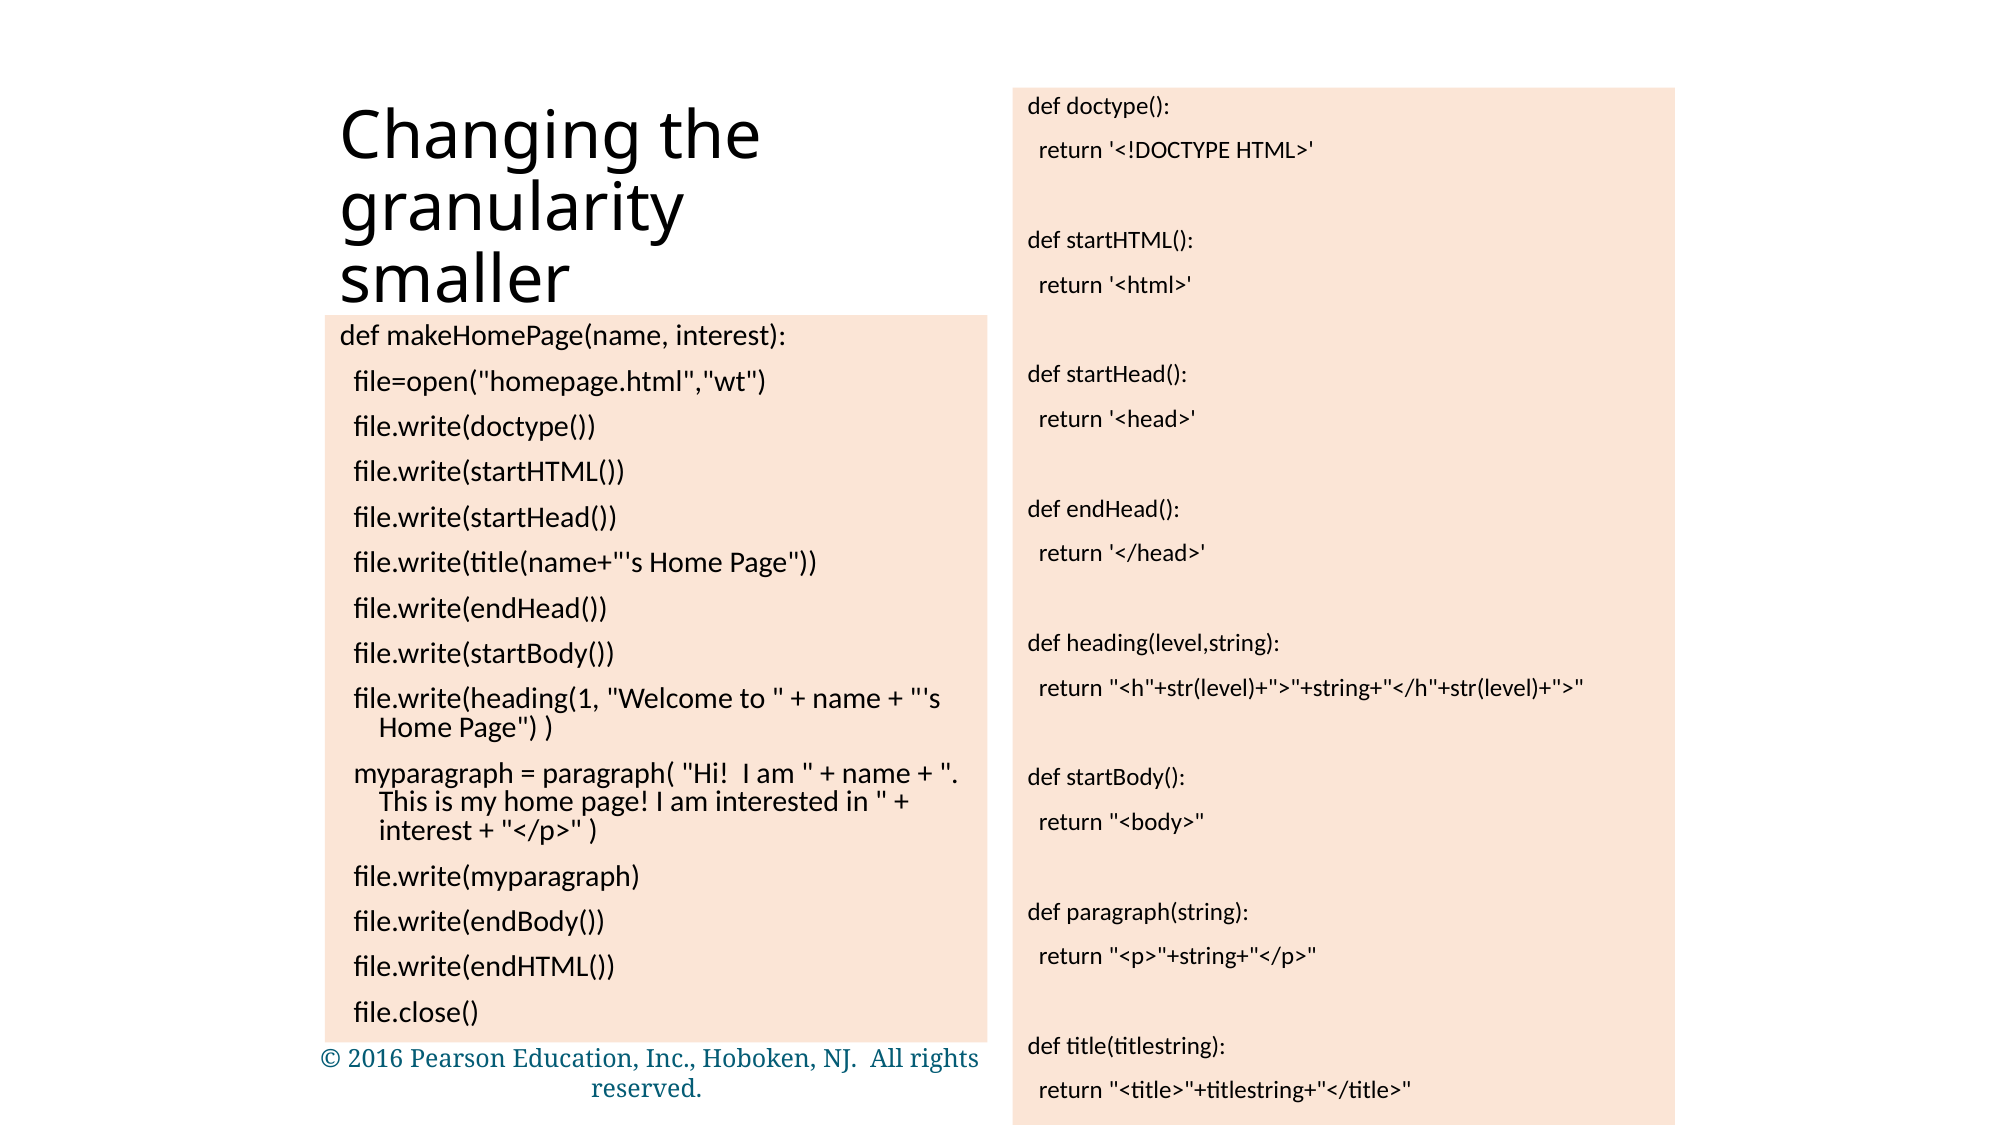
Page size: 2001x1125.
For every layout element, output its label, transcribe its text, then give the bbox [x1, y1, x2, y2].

list def doctype(): return '<!DOCTYPE HTML>' def startHTML(): return '<html>' def startHead(): return '<head>' def endHead(): return '</head>' def heading(level,string): return "<h"+str(level)+">"+string+"</h"+str(level)+">" def startBody(): return "<body>" def paragraph(string): return "<p>"+string+"</p>" def title(titlestring): return "<title>"+titlestring+"</title>" def endBody(): return "</body>" def endHTML(): return "</html>" [1012, 87, 1675, 1125]
list def makeHomePage(name, interest): file=open("homepage.html","wt") file.write(doctype()) file.write(startHTML()) file.write(startHead()) file.write(title(name+"'s Home Page")) file.write(endHead()) file.write(startBody()) file.write(heading(1, "Welcome to " + name + "'s Home Page") ) myparagraph = paragraph( "Hi! I am " + name + ". This is my home page! I am interested in " + interest + "</p>" ) file.write(myparagraph) file.write(endBody()) file.write(endHTML()) file.close() [324, 315, 988, 1042]
footer © 2016 Pearson Education, Inc., Hoboken, NJ. All rights reserved. [287, 1042, 1013, 1103]
title Changing the granularity smaller [324, 115, 900, 304]
